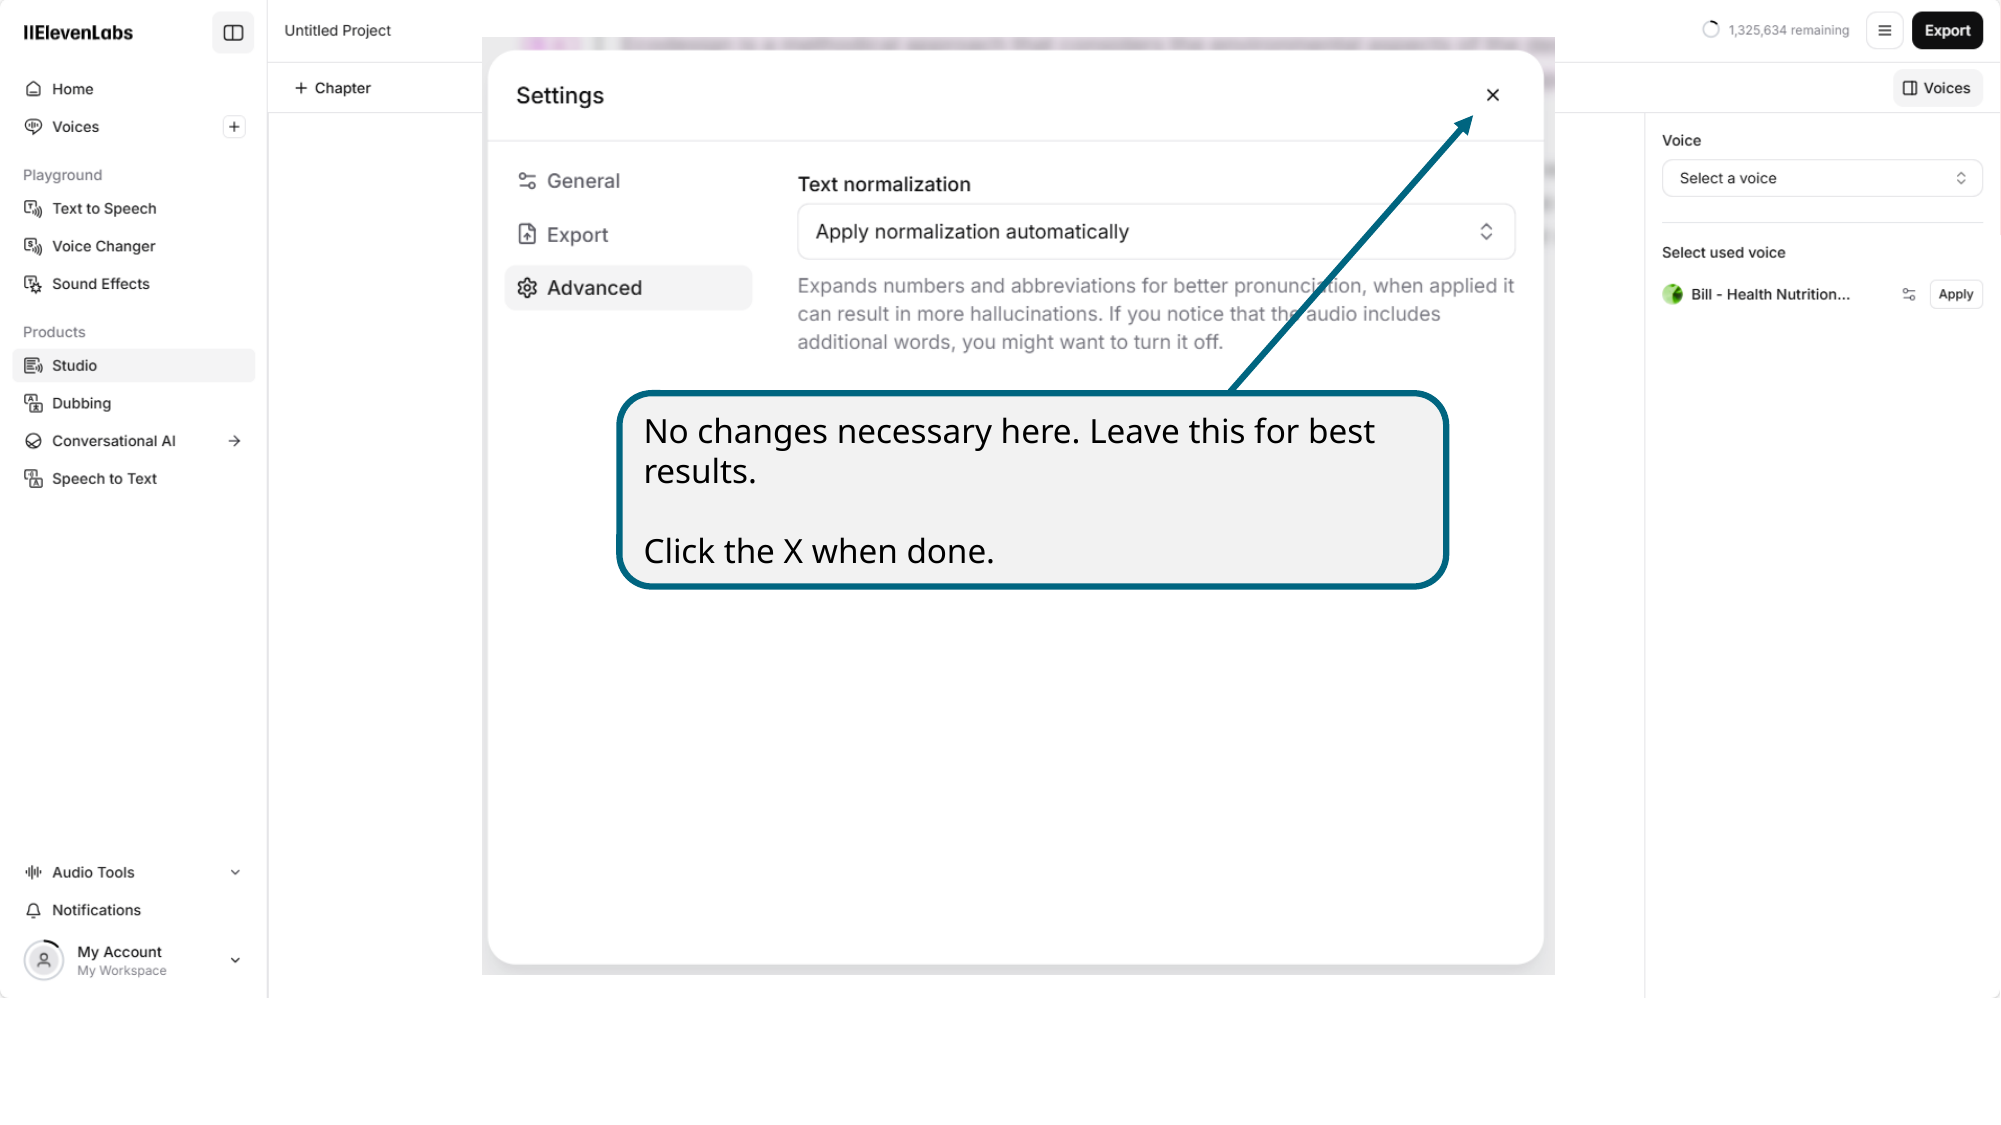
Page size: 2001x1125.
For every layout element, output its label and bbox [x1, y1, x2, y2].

text_box [1230, 115, 1474, 392]
picture [0, 0, 2000, 998]
